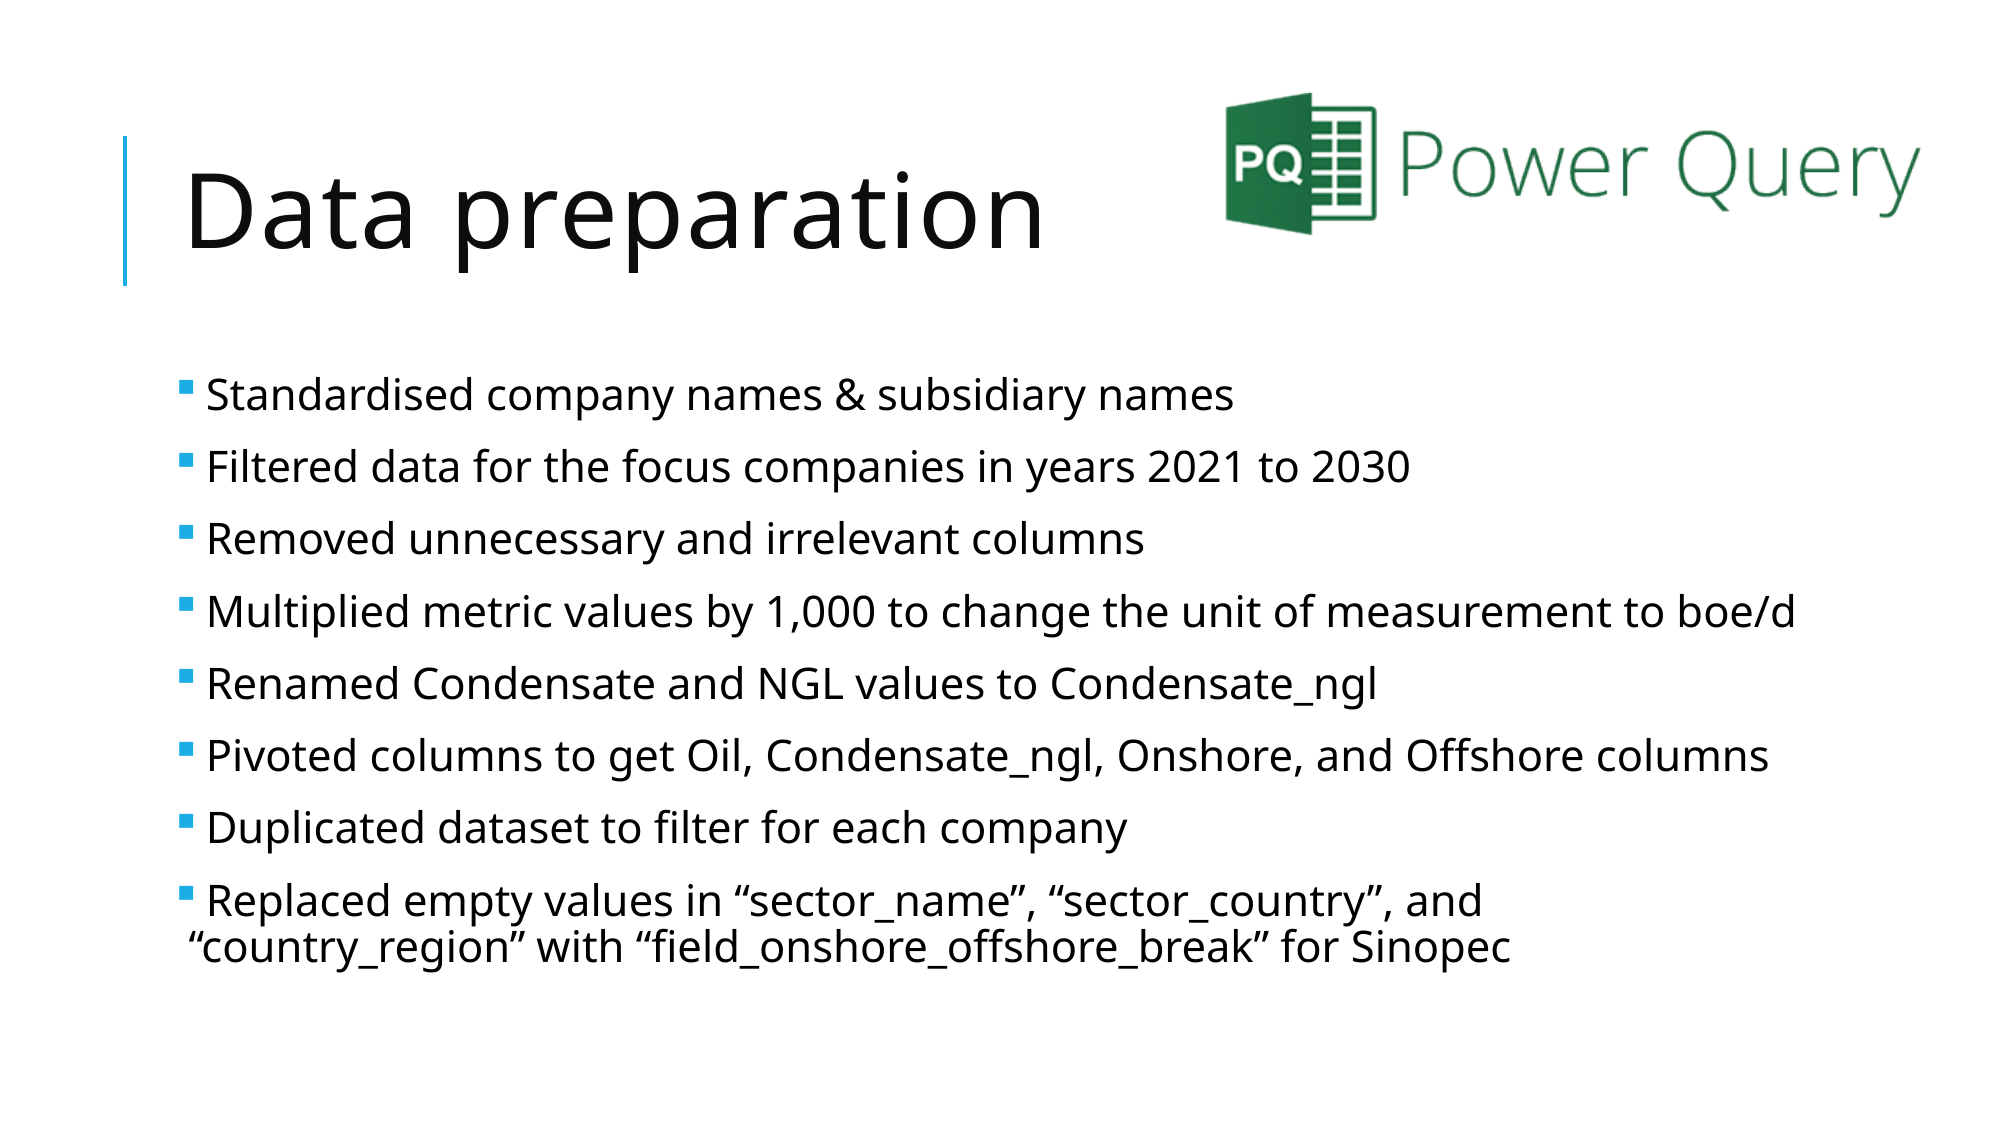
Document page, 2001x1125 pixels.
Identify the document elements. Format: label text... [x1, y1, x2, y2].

title Data preparation [168, 96, 1763, 342]
picture [1195, 24, 1947, 307]
list Standardised company names & subsidiary names Filtered data for the focus companies in years 2021 to 2030 Removed unnecessary and irrelevant columns Multiplied metric values by 1,000 to change the unit of measurement to boe/d Renamed Condensate and NGL values to Condensate_ngl Pivoted columns to get Oil, Condensate_ngl, Onshore, and Offshore columns Duplicated dataset to filter for each company Replaced empty values in “sector_name”, “sector_country”, and “country_region” with “field_onshore_offshore_break” for Sinopec [168, 365, 1821, 1026]
